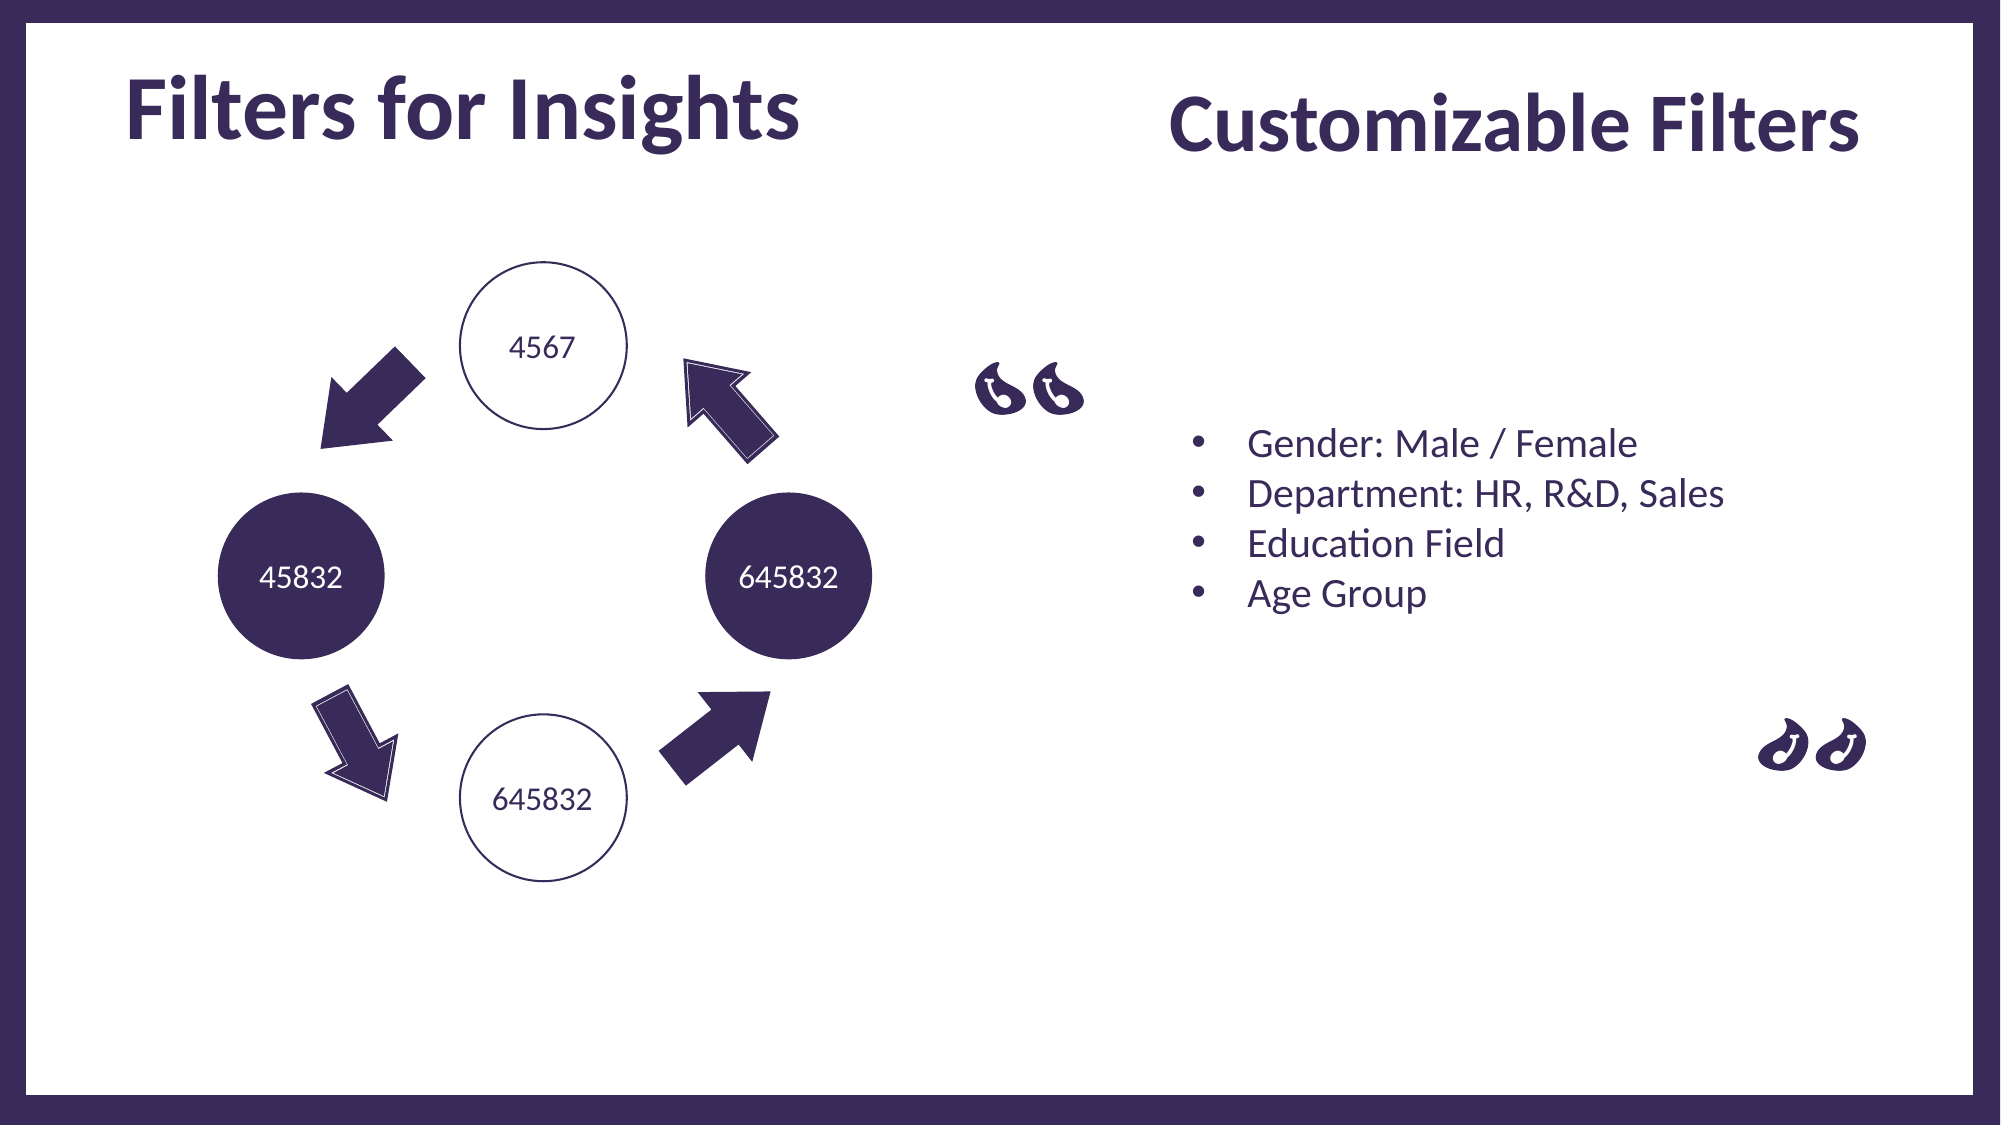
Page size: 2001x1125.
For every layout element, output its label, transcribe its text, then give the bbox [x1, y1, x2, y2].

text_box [217, 262, 873, 882]
picture [975, 362, 1084, 415]
text_box Gender: Male / Female Department: HR, R&D, Sales Education Field Age Group [1176, 408, 1897, 624]
text_box Customizable Filters [1058, 61, 1972, 176]
picture [1758, 718, 1866, 771]
text_box Filters for Insights [105, 40, 821, 165]
